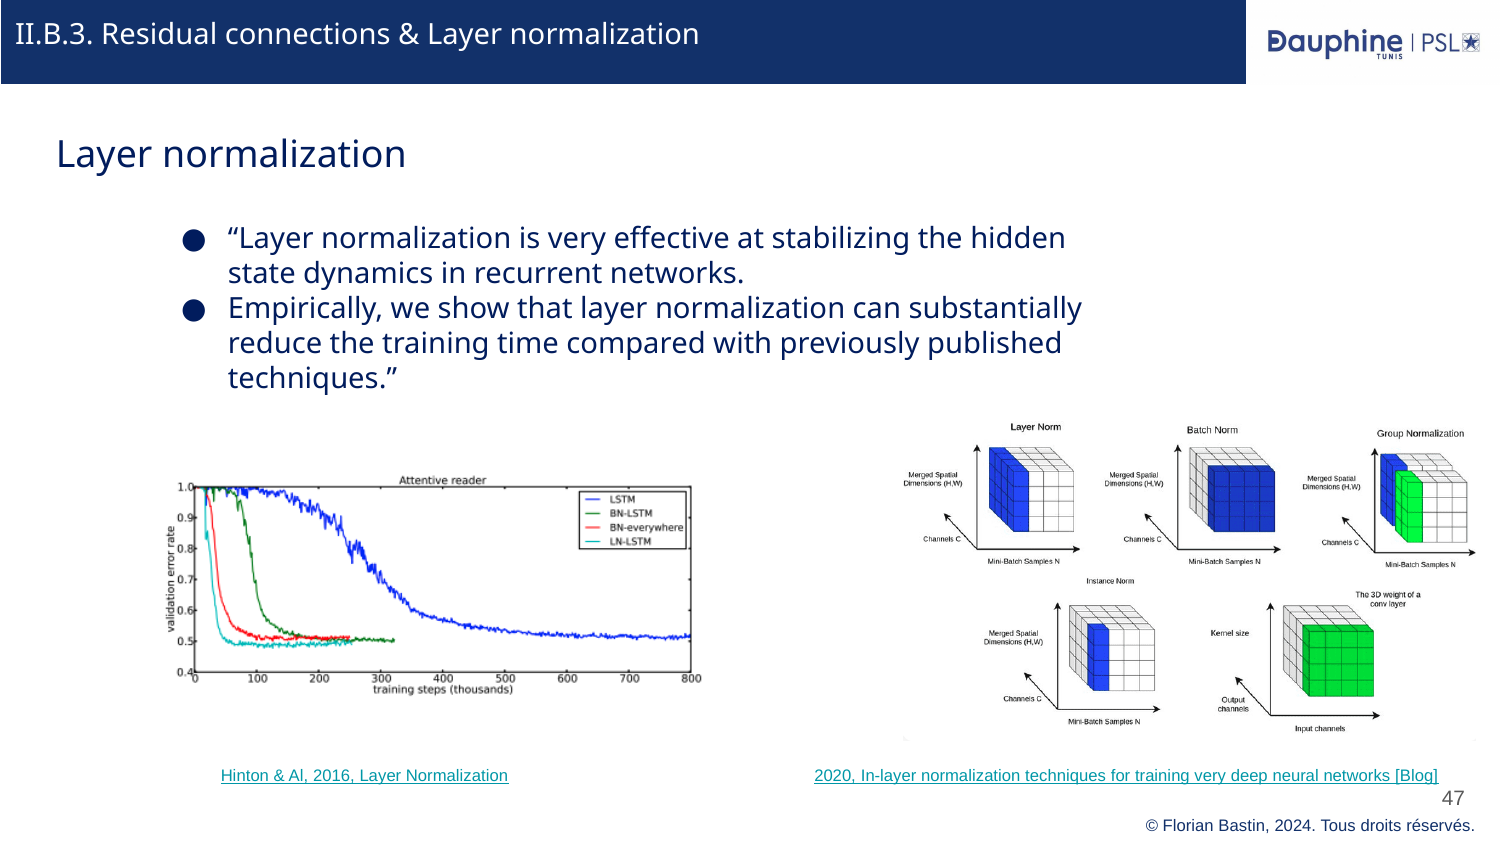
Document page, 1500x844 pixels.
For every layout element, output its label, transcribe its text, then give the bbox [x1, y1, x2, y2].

text_box Hinton & Al, 2016, Layer Normalization [205, 749, 745, 792]
title II.B.3. Residual connections & Layer normalization [0, 0, 1246, 85]
picture [902, 421, 1476, 742]
picture [137, 461, 711, 702]
text_box 2020, In-layer normalization techniques for training very deep neural networks [Blog] [799, 749, 1489, 792]
slide_number ‹#› [1389, 764, 1480, 830]
text_box “Layer normalization is very effective at stabilizing the hidden state dynamics in recurrent networks. Empirically, we show that layer normalization can substantially reduce the training time compared with previously published techniques.” [138, 204, 1108, 433]
picture [1246, 0, 1500, 85]
list Layer normalization [31, 103, 1016, 203]
